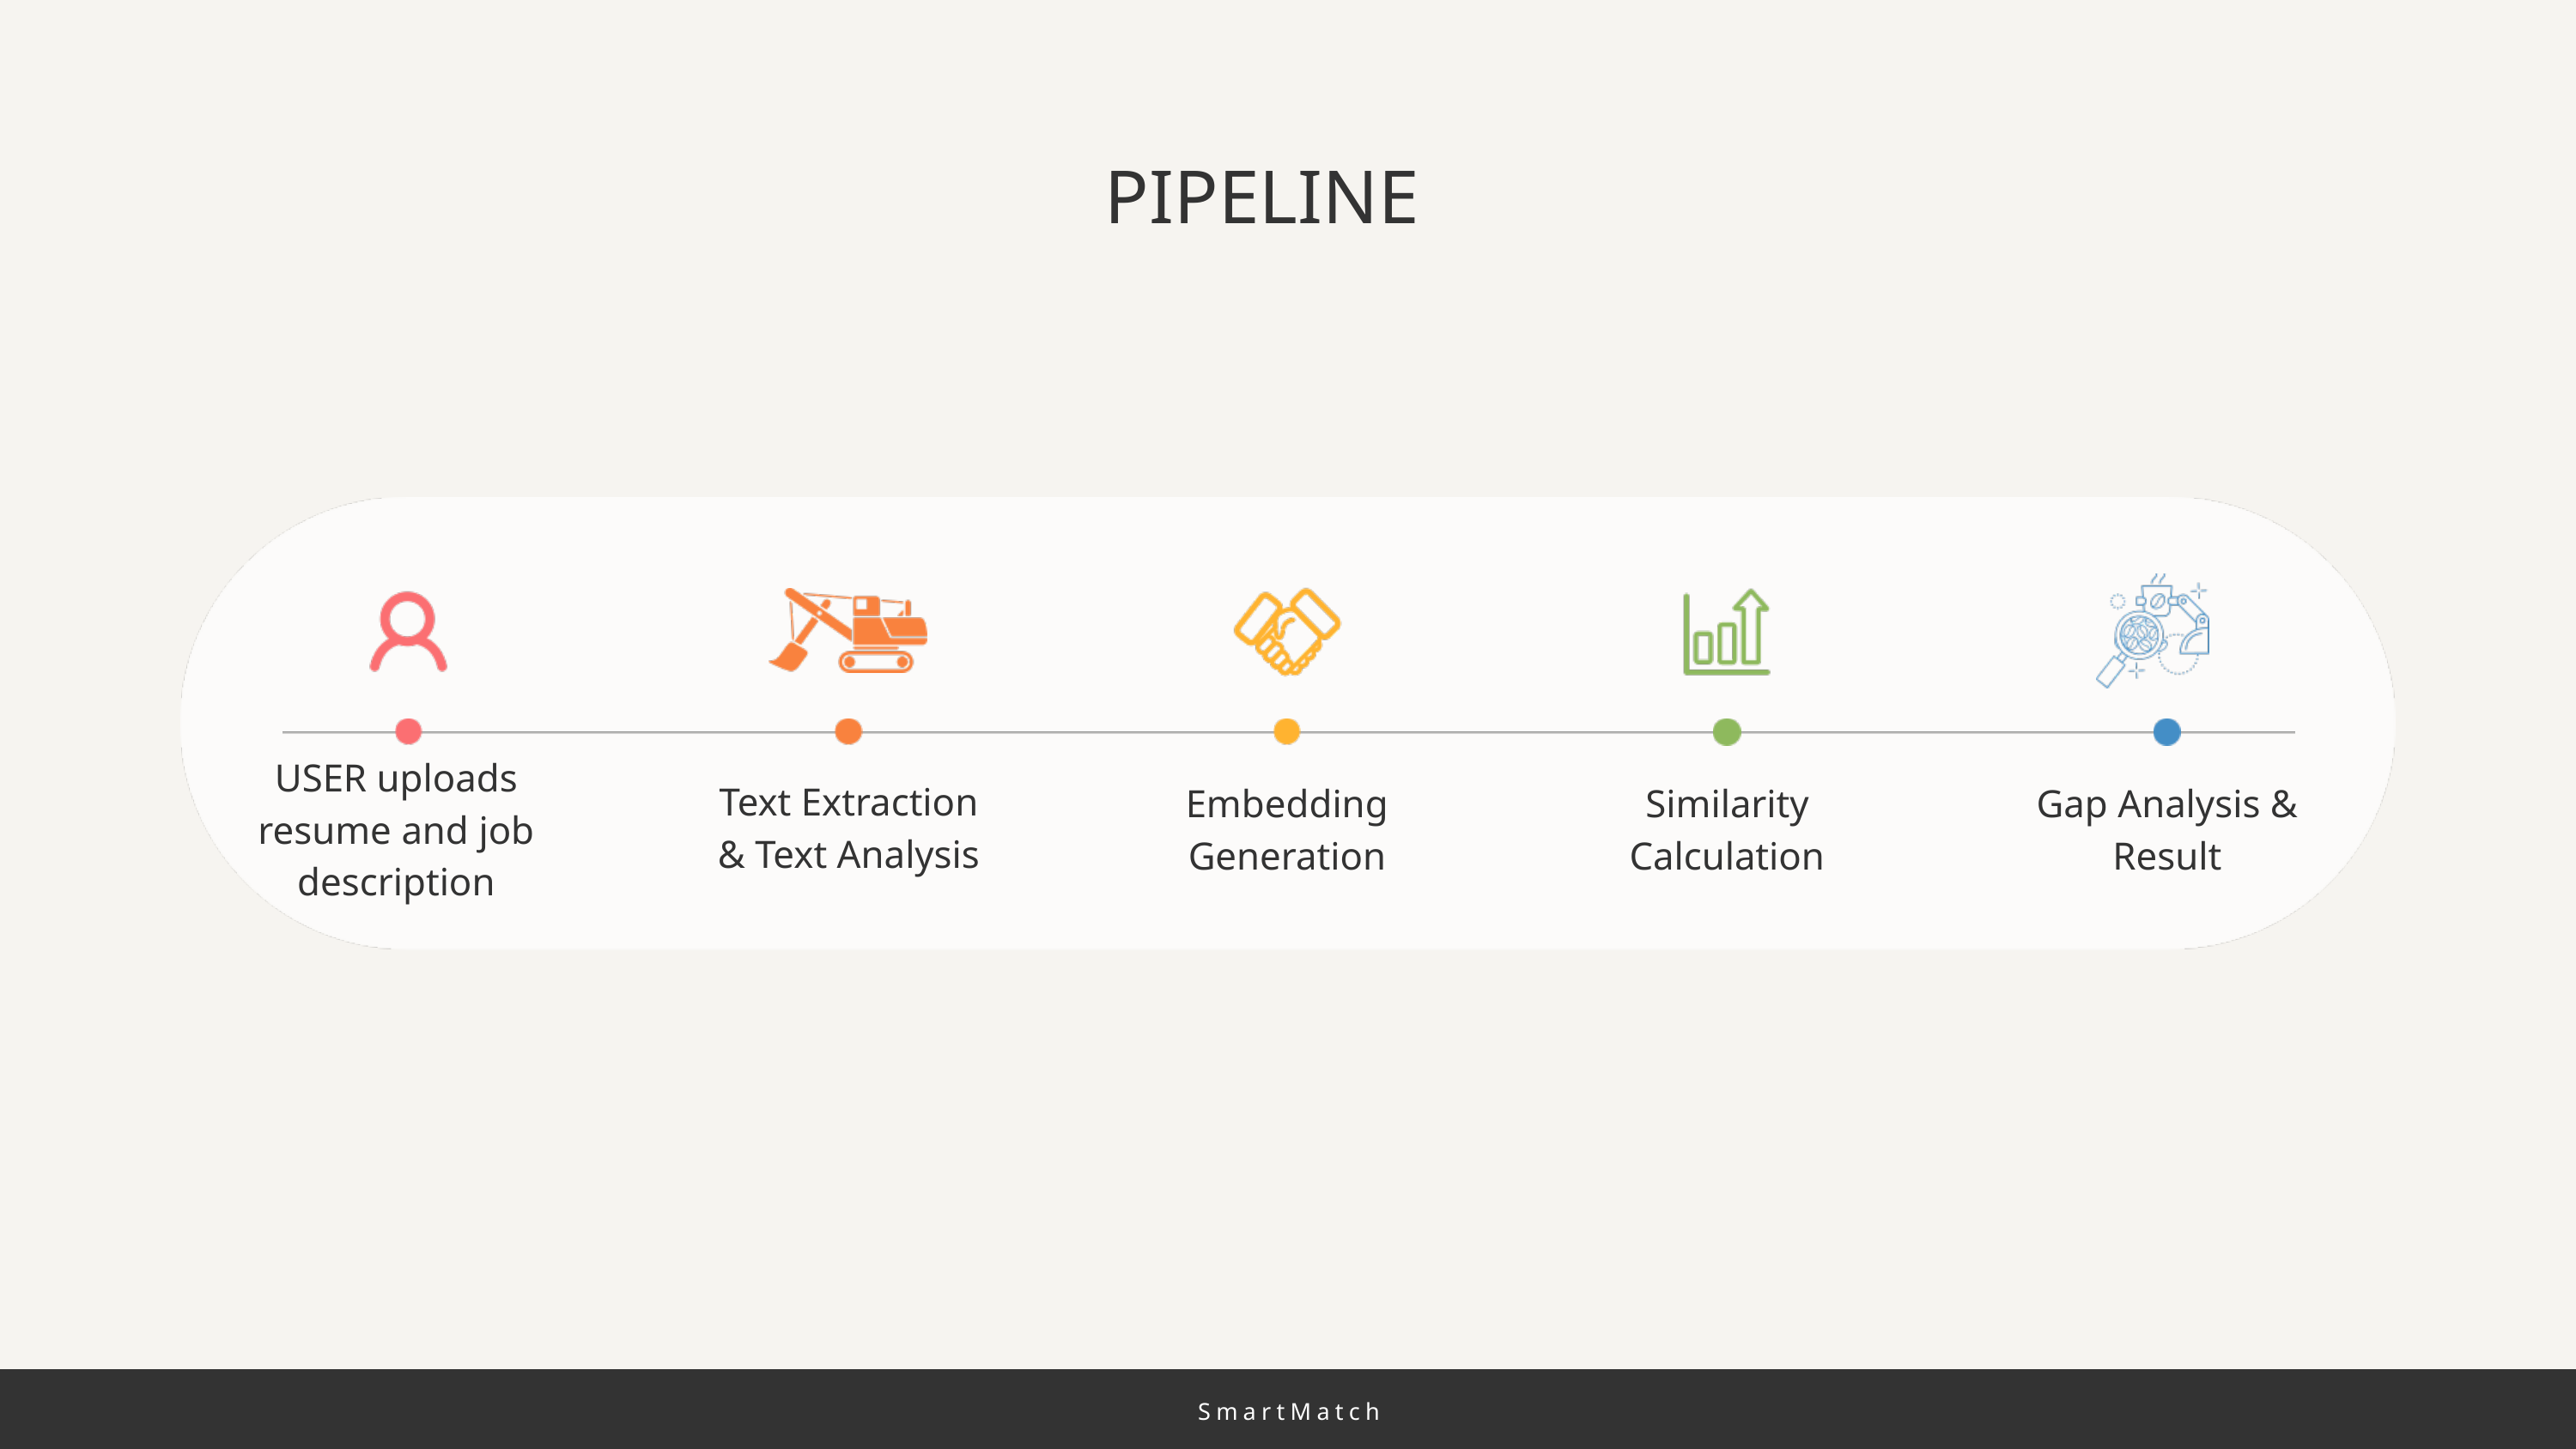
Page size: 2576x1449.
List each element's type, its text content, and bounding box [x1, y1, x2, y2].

picture [0, 1369, 2576, 1449]
picture [180, 496, 2396, 950]
text_box PIPELINE [758, 146, 1766, 249]
